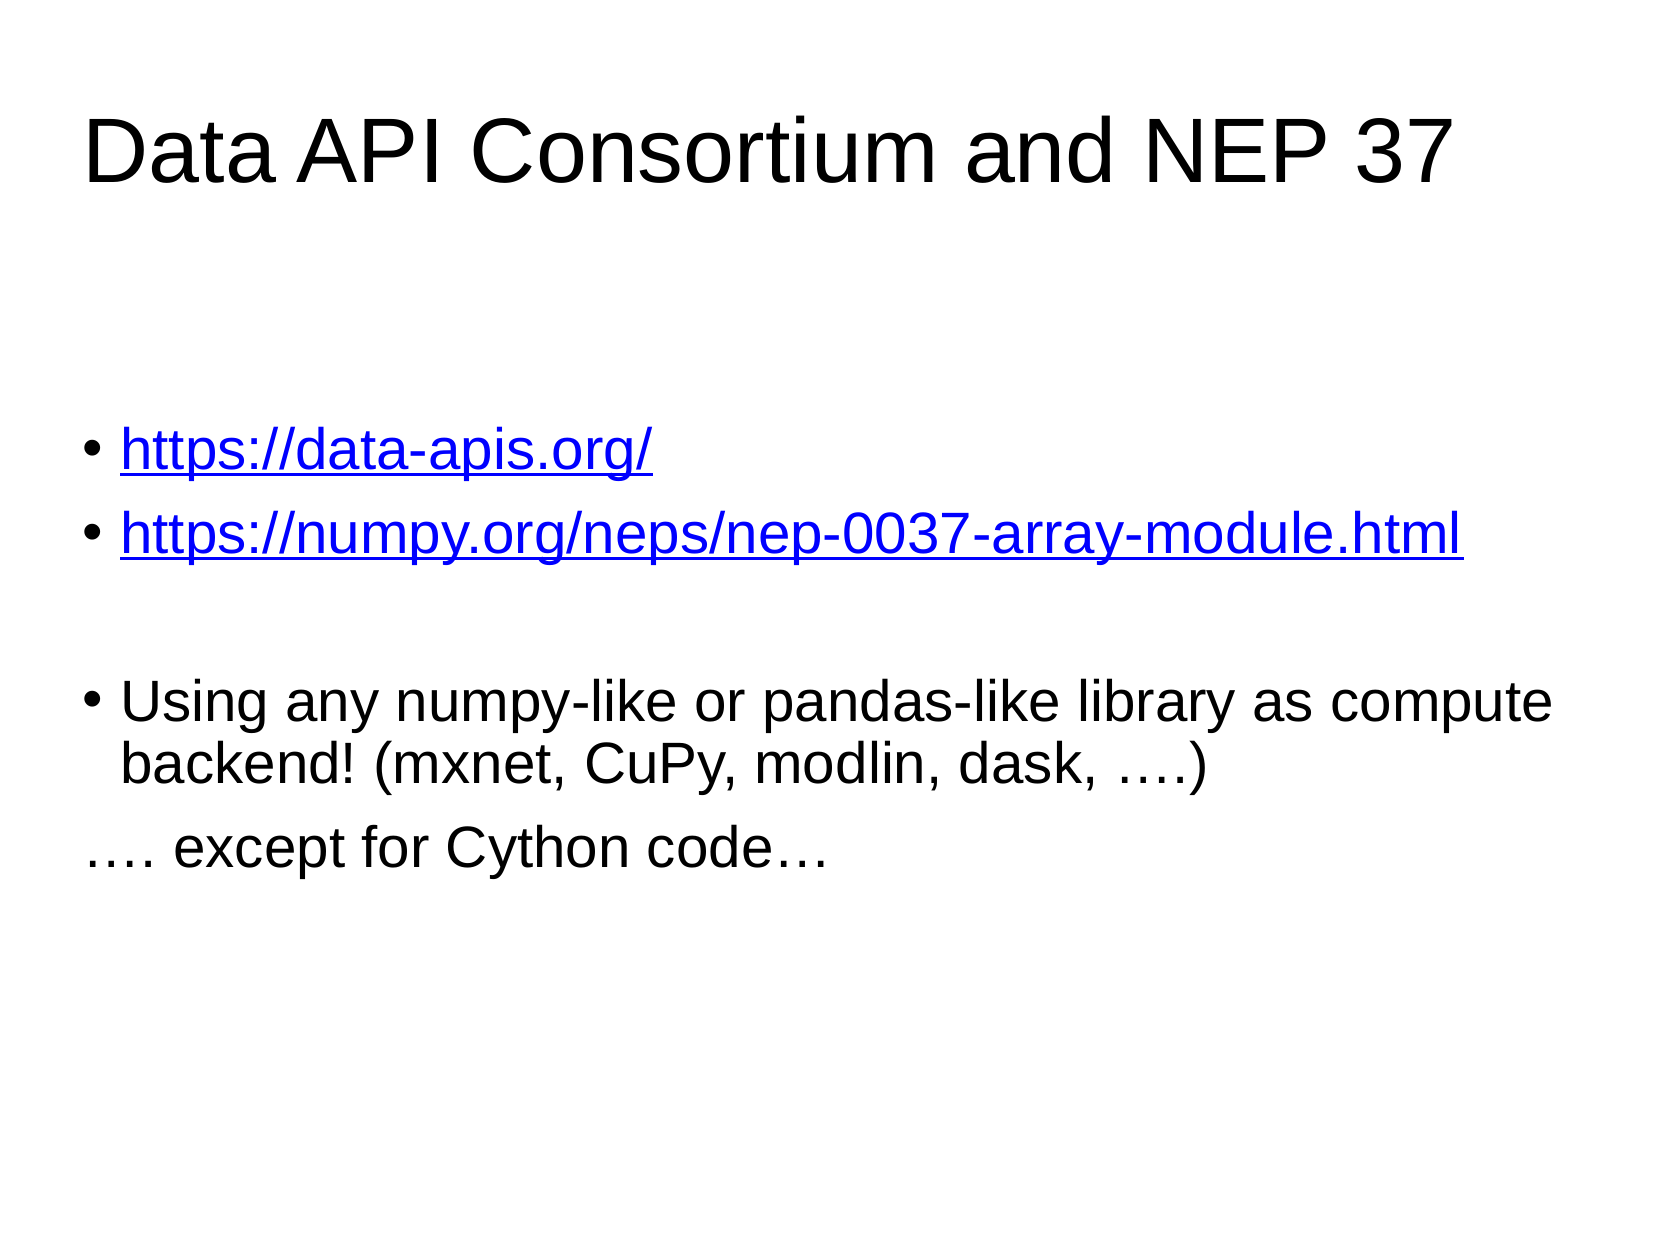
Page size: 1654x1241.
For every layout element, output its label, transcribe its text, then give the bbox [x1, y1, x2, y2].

subtitle https://data-apis.org/ https://numpy.org/neps/nep-0037-array-module.html Using any numpy-like or pandas-like library as compute backend! (mxnet, CuPy, modlin, dask, ….) …. except for Cython code… [82, 290, 1571, 1010]
title Data API Consortium and NEP 37 [82, 49, 1571, 257]
